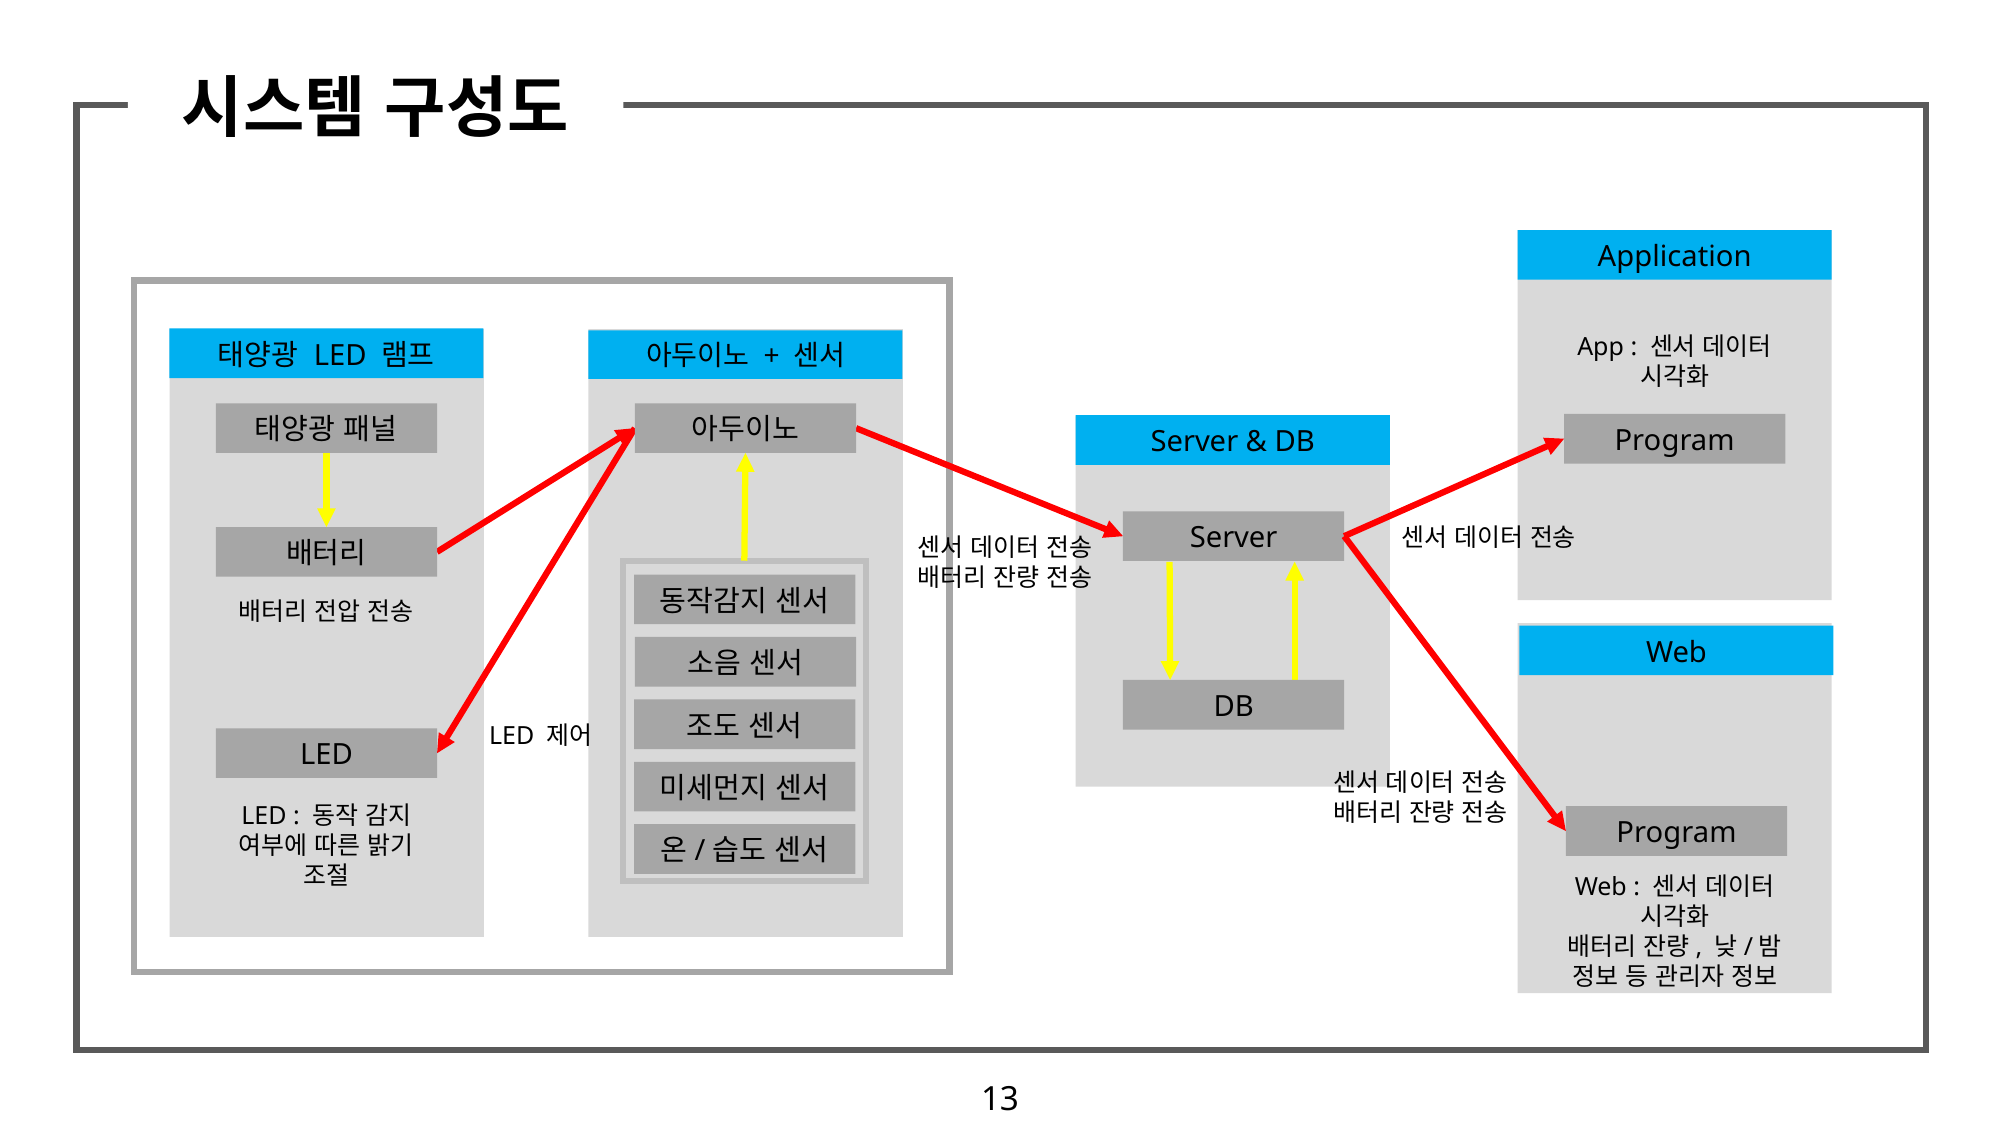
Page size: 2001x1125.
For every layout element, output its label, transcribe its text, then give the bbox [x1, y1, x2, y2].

text_box [1075, 561, 1344, 788]
text_box [76, 104, 1927, 1051]
text_box 시스템 구성도 [127, 57, 624, 152]
text_box 태양광 패널 [215, 403, 438, 453]
text_box Program [1565, 806, 1788, 856]
text_box 배터리 전압 전송 [205, 588, 437, 634]
text_box Application [1517, 230, 1832, 280]
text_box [437, 428, 635, 553]
text_box [133, 279, 951, 973]
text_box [1344, 536, 1566, 832]
text_box Server & DB [1075, 415, 1390, 465]
text_box LED 제어 [420, 712, 622, 757]
text_box [1517, 676, 1833, 994]
text_box LED : 동작 감지 여부에 따른 밝기 조절 [205, 792, 447, 897]
text_box LED [215, 728, 438, 778]
text_box Server [1123, 511, 1344, 561]
text_box 13 [958, 1070, 1042, 1125]
text_box 아두이노 [634, 403, 857, 453]
text_box 아두이노 + 센서 [588, 330, 903, 379]
text_box 센서 데이터 전송 [1564, 513, 1610, 559]
text_box 배터리 [215, 527, 437, 577]
text_box Web [1566, 625, 1834, 676]
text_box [1344, 439, 1564, 536]
text_box [1517, 229, 1833, 601]
text_box 센서 데이터 전송 배터리 잔량 전송 [1299, 758, 1542, 834]
text_box Web : 센서 데이터 시각화 배터리 잔량, 낮/밤 정보 등 관리자 정보 [1539, 863, 1810, 998]
text_box 센서 데이터 전송 배터리 잔량 전송 [884, 523, 1127, 599]
text_box [622, 560, 867, 882]
text_box App : 센서 데이터 시각화 [1539, 323, 1810, 399]
text_box DB [1122, 679, 1344, 730]
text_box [856, 428, 1123, 537]
text_box Program [1564, 413, 1786, 464]
text_box [1123, 465, 1344, 511]
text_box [437, 553, 635, 754]
text_box 태양광 LED 램프 [169, 328, 484, 379]
